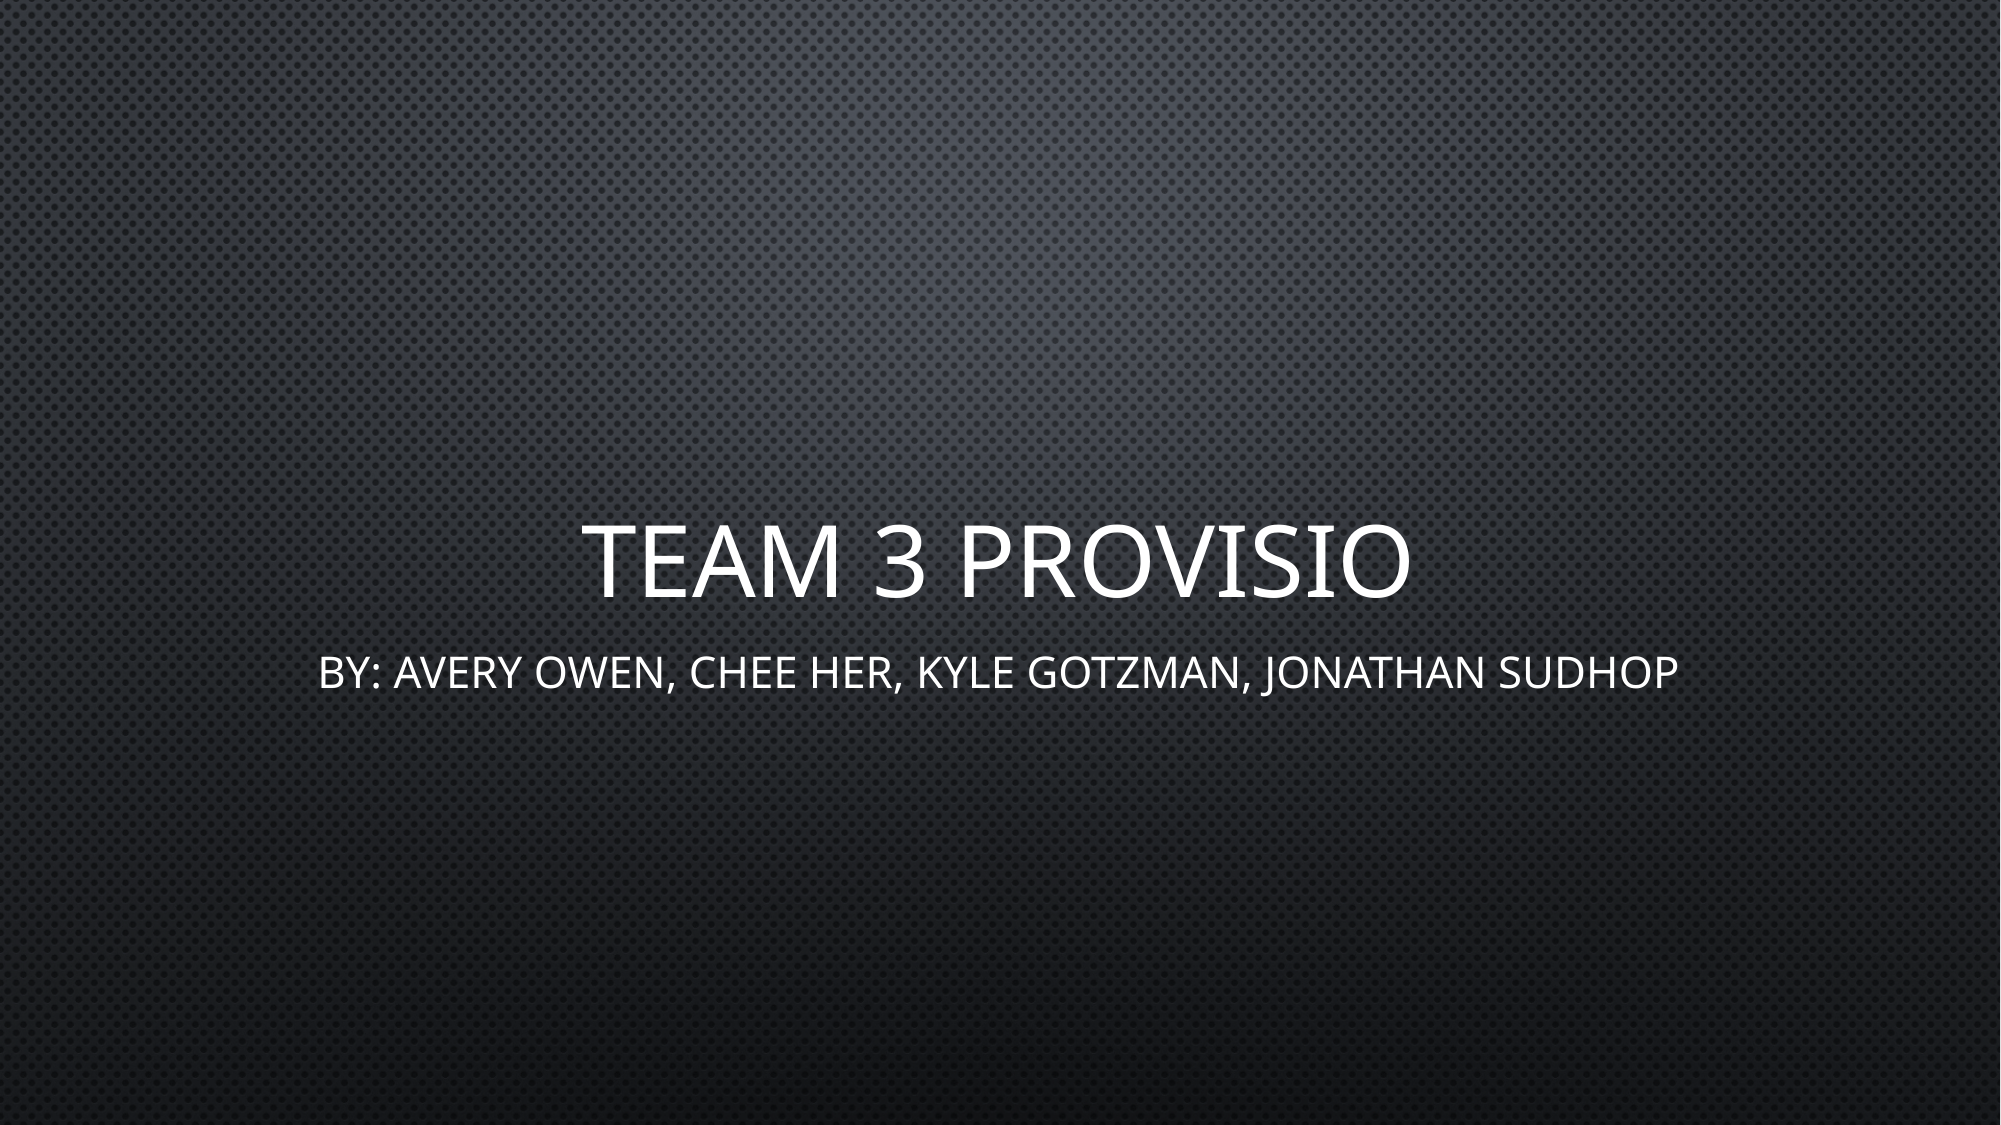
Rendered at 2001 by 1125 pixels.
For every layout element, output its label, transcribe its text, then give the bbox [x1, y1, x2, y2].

title Team 3 provisio [287, 99, 1711, 625]
subtitle By: Avery Owen, Chee Her, Kyle Gotzman, Jonathan Sudhop [287, 637, 1711, 950]
